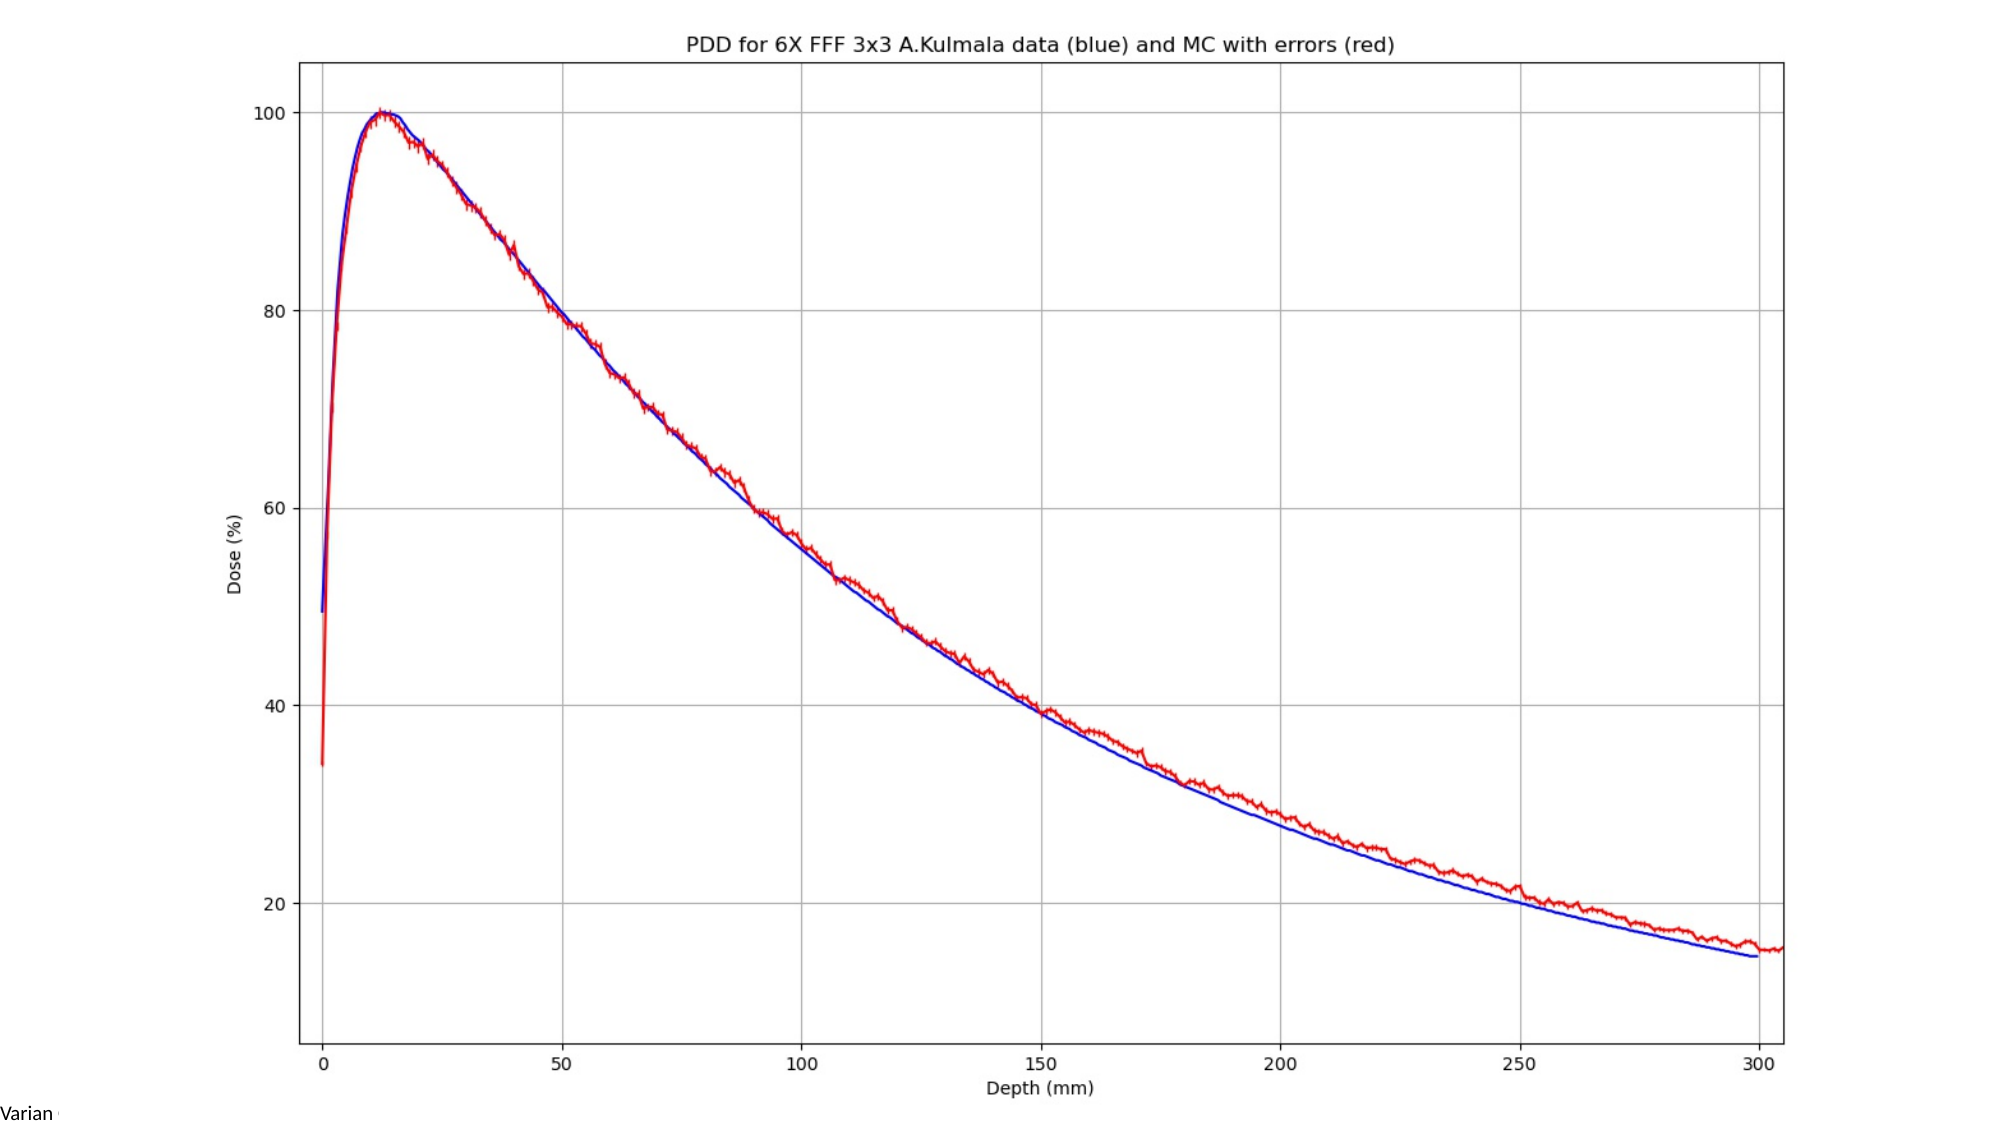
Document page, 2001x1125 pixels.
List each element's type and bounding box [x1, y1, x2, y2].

list [59, 0, 1976, 1125]
